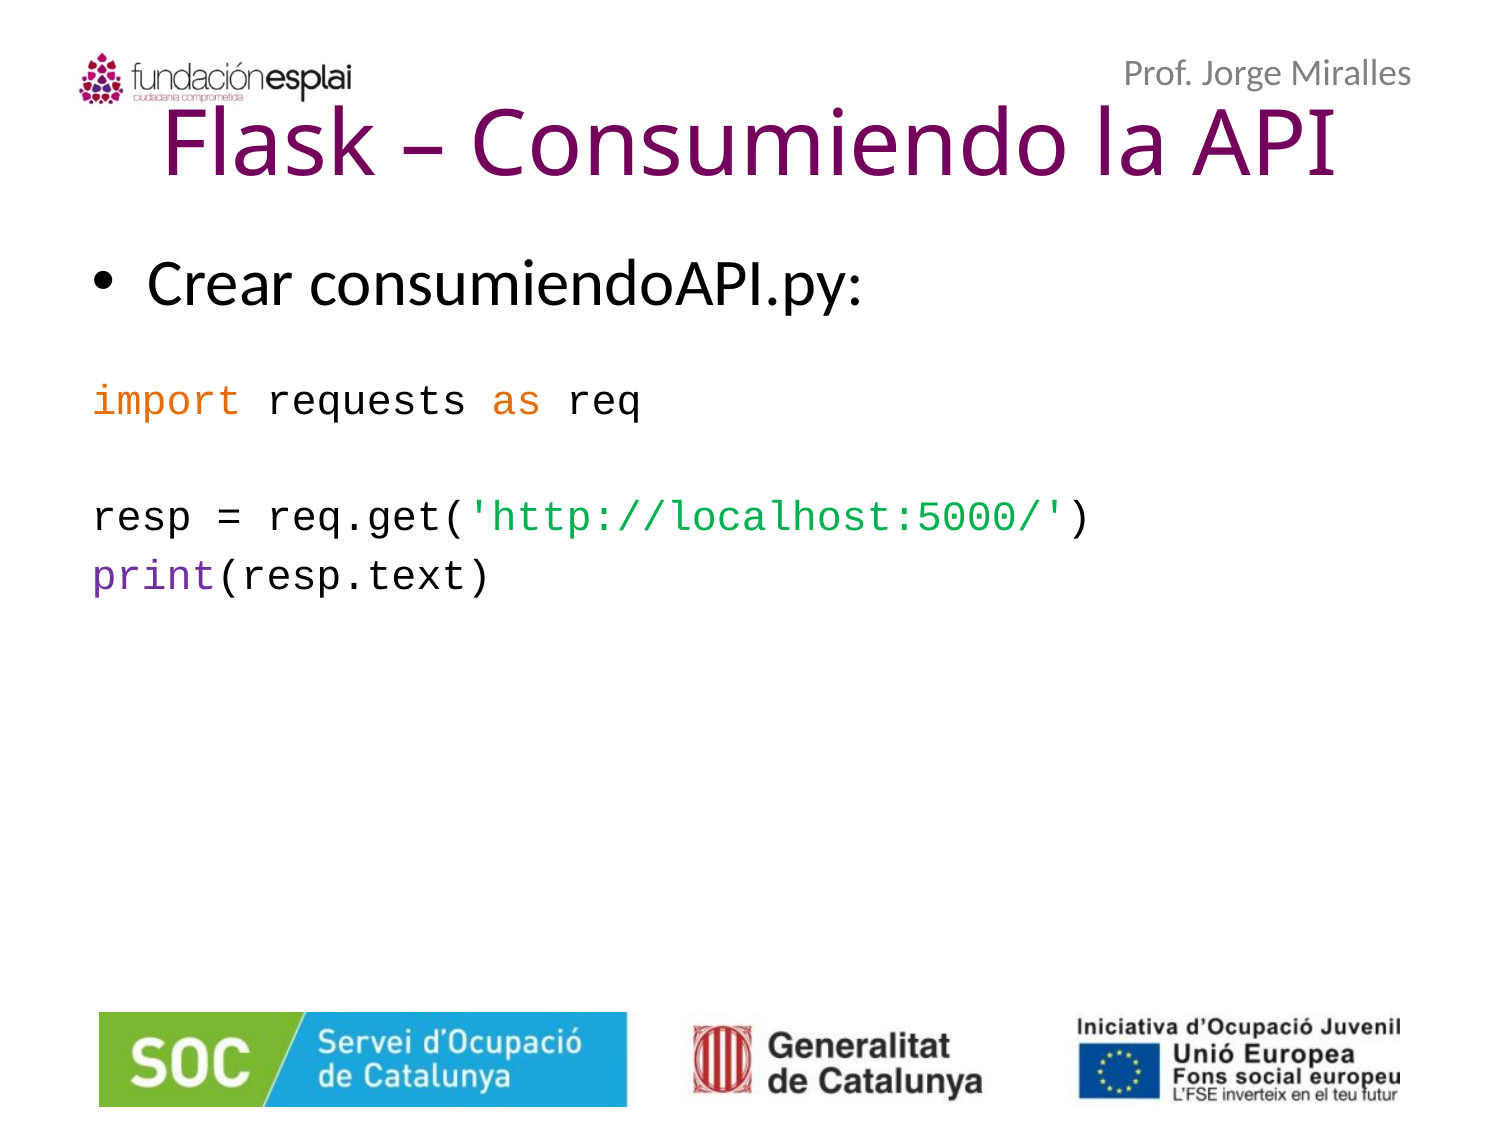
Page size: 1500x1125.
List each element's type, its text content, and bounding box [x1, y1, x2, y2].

picture [99, 1012, 1400, 1107]
picture [73, 42, 357, 114]
list Crear consumiendoAPI.py: import requests as req resp = req.get('http://localhost:5000/') print(resp.text) [76, 231, 1427, 975]
title Flask – Consumiendo la API [75, 45, 1425, 233]
